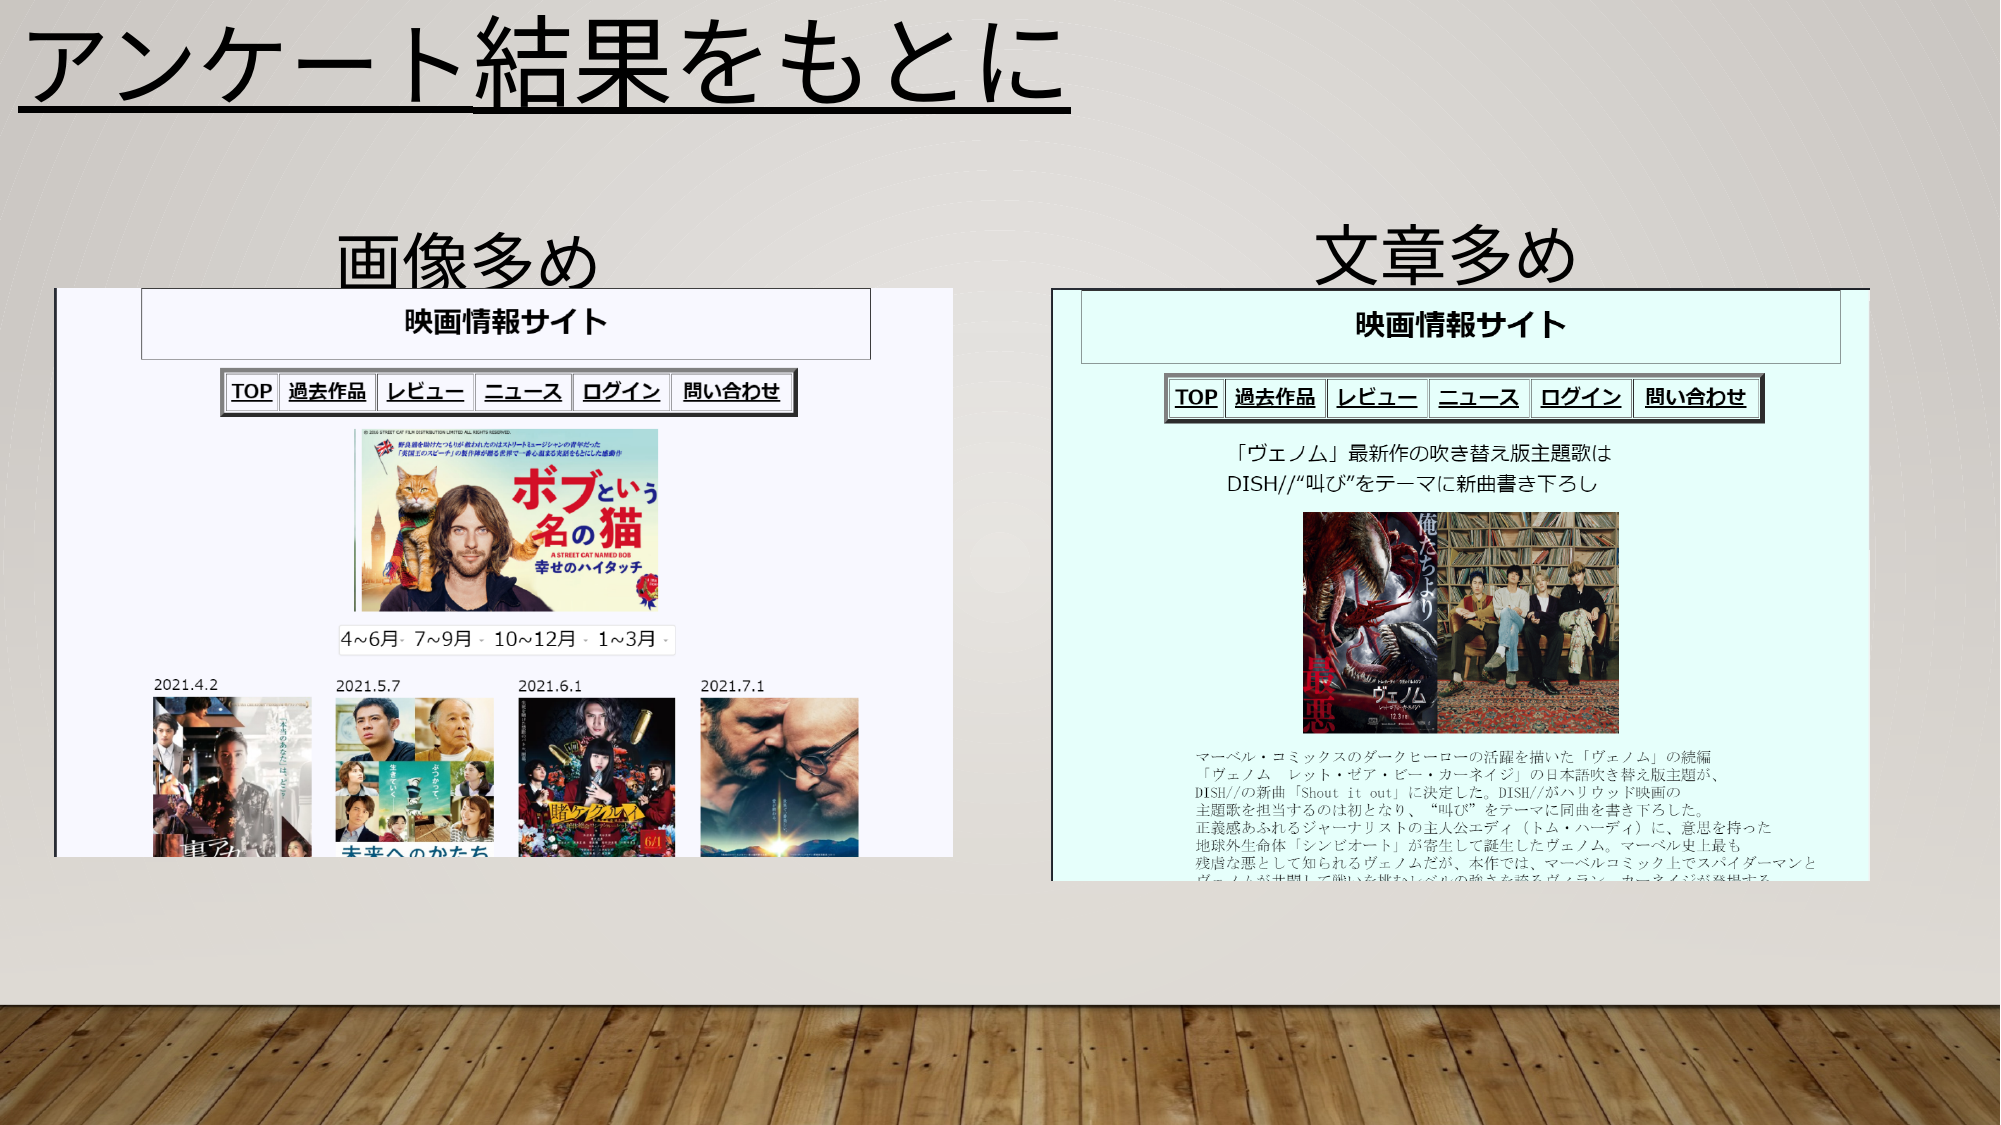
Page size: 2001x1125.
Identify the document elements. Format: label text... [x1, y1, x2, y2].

picture [0, 1005, 2000, 1125]
picture [1051, 288, 1870, 882]
text_box 画像多め [173, 198, 765, 288]
picture [54, 288, 954, 857]
text_box 文章多め [1141, 206, 1753, 288]
text_box アンケート結果をもとに [3, 0, 1215, 128]
